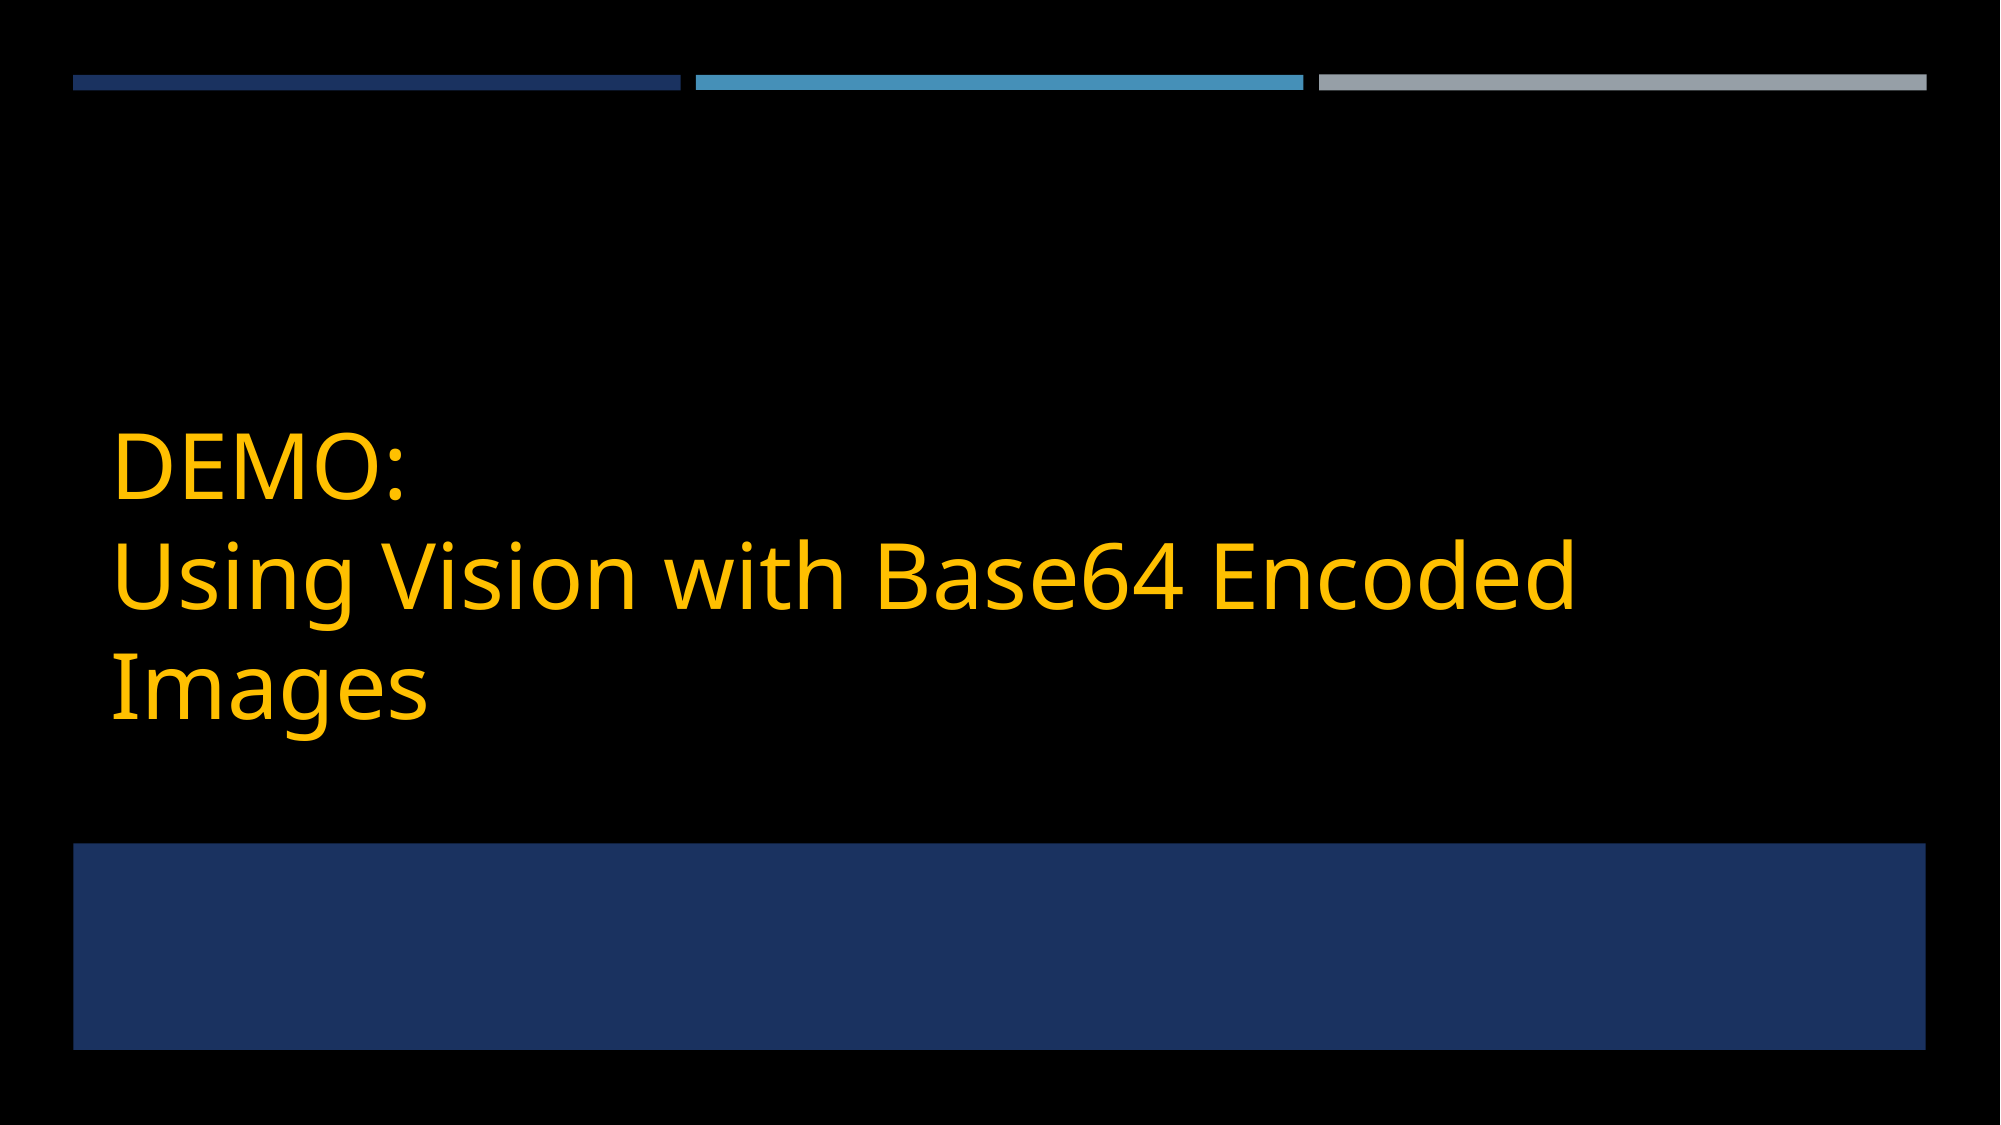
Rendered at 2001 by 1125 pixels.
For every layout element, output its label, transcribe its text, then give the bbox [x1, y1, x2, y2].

title DEMO: Using Vision with Base64 Encoded Images [95, 499, 1905, 745]
